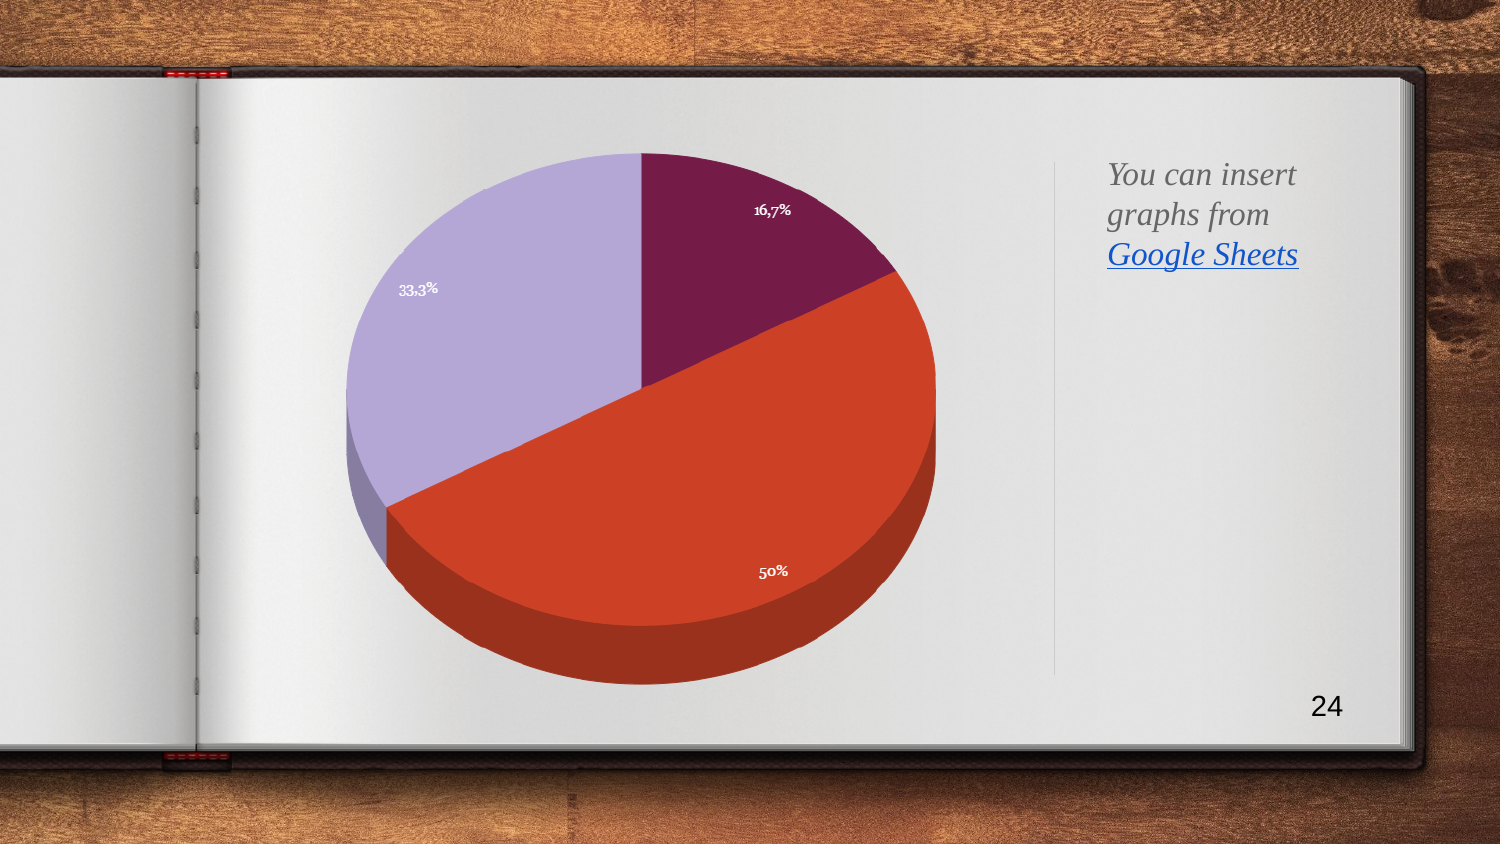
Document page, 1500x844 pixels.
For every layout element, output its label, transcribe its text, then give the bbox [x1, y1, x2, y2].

list You can insert graphs from Google Sheets [1092, 137, 1338, 683]
slide_number 24 [1295, 672, 1386, 737]
picture [0, 0, 1500, 844]
